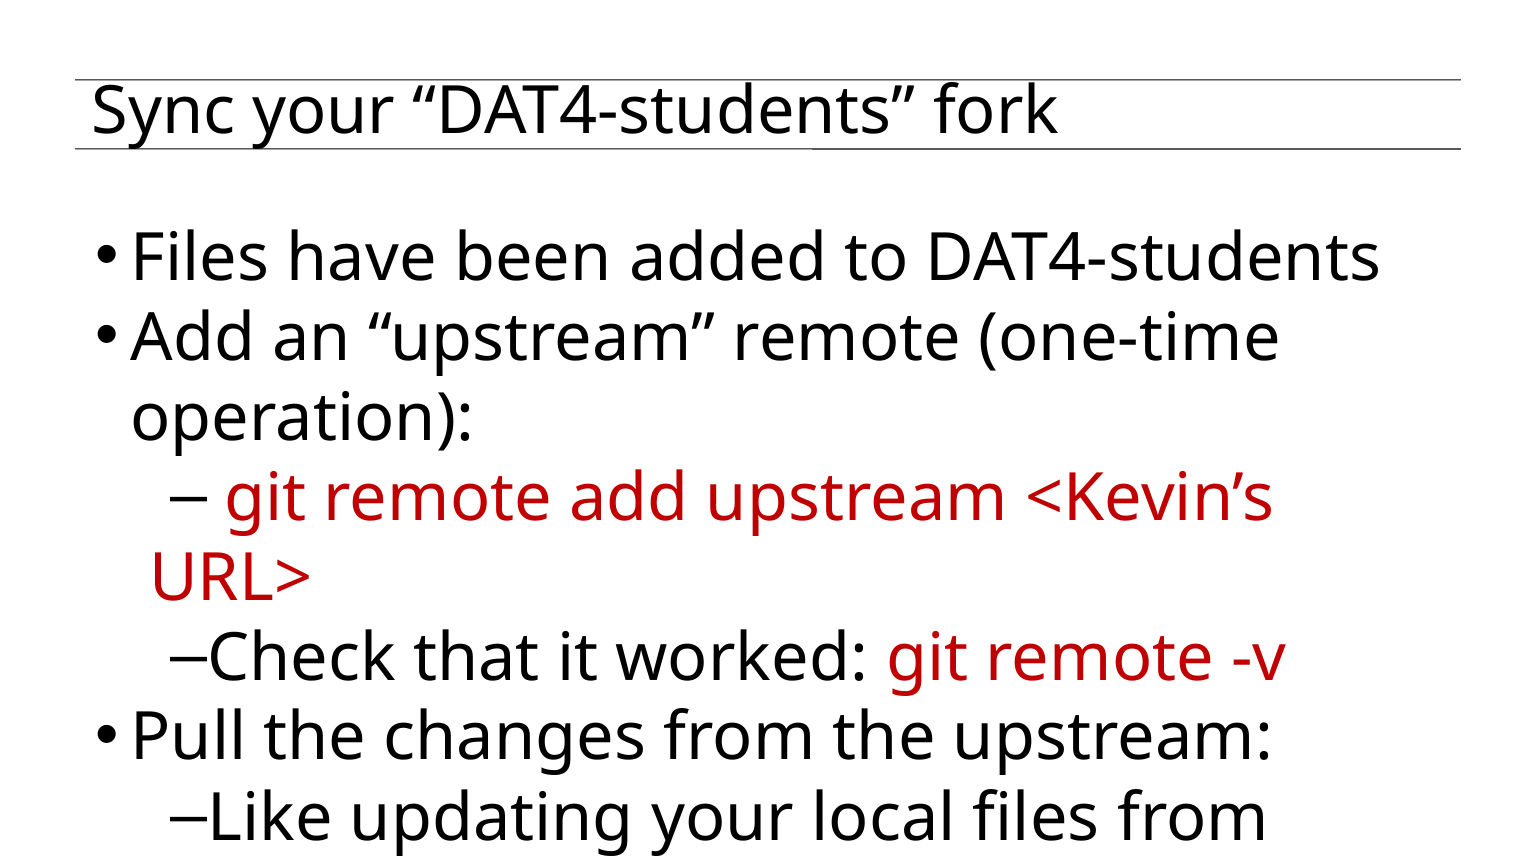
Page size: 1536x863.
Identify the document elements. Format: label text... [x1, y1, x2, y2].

text_box Sync your “DAT4-students” fork [76, 34, 1460, 179]
text_box Files have been added to DAT4-students Add an “upstream” remote (one-time operation): git remote add upstream <Kevin’s URL> Check that it worked: git remote -v Pull the changes from the upstream: Like updating your local files from Dropbox git pull upstream master Pull = fetch + merge (basically) Push the changes up to GitHub (optional): git push origin master [80, 206, 1463, 801]
